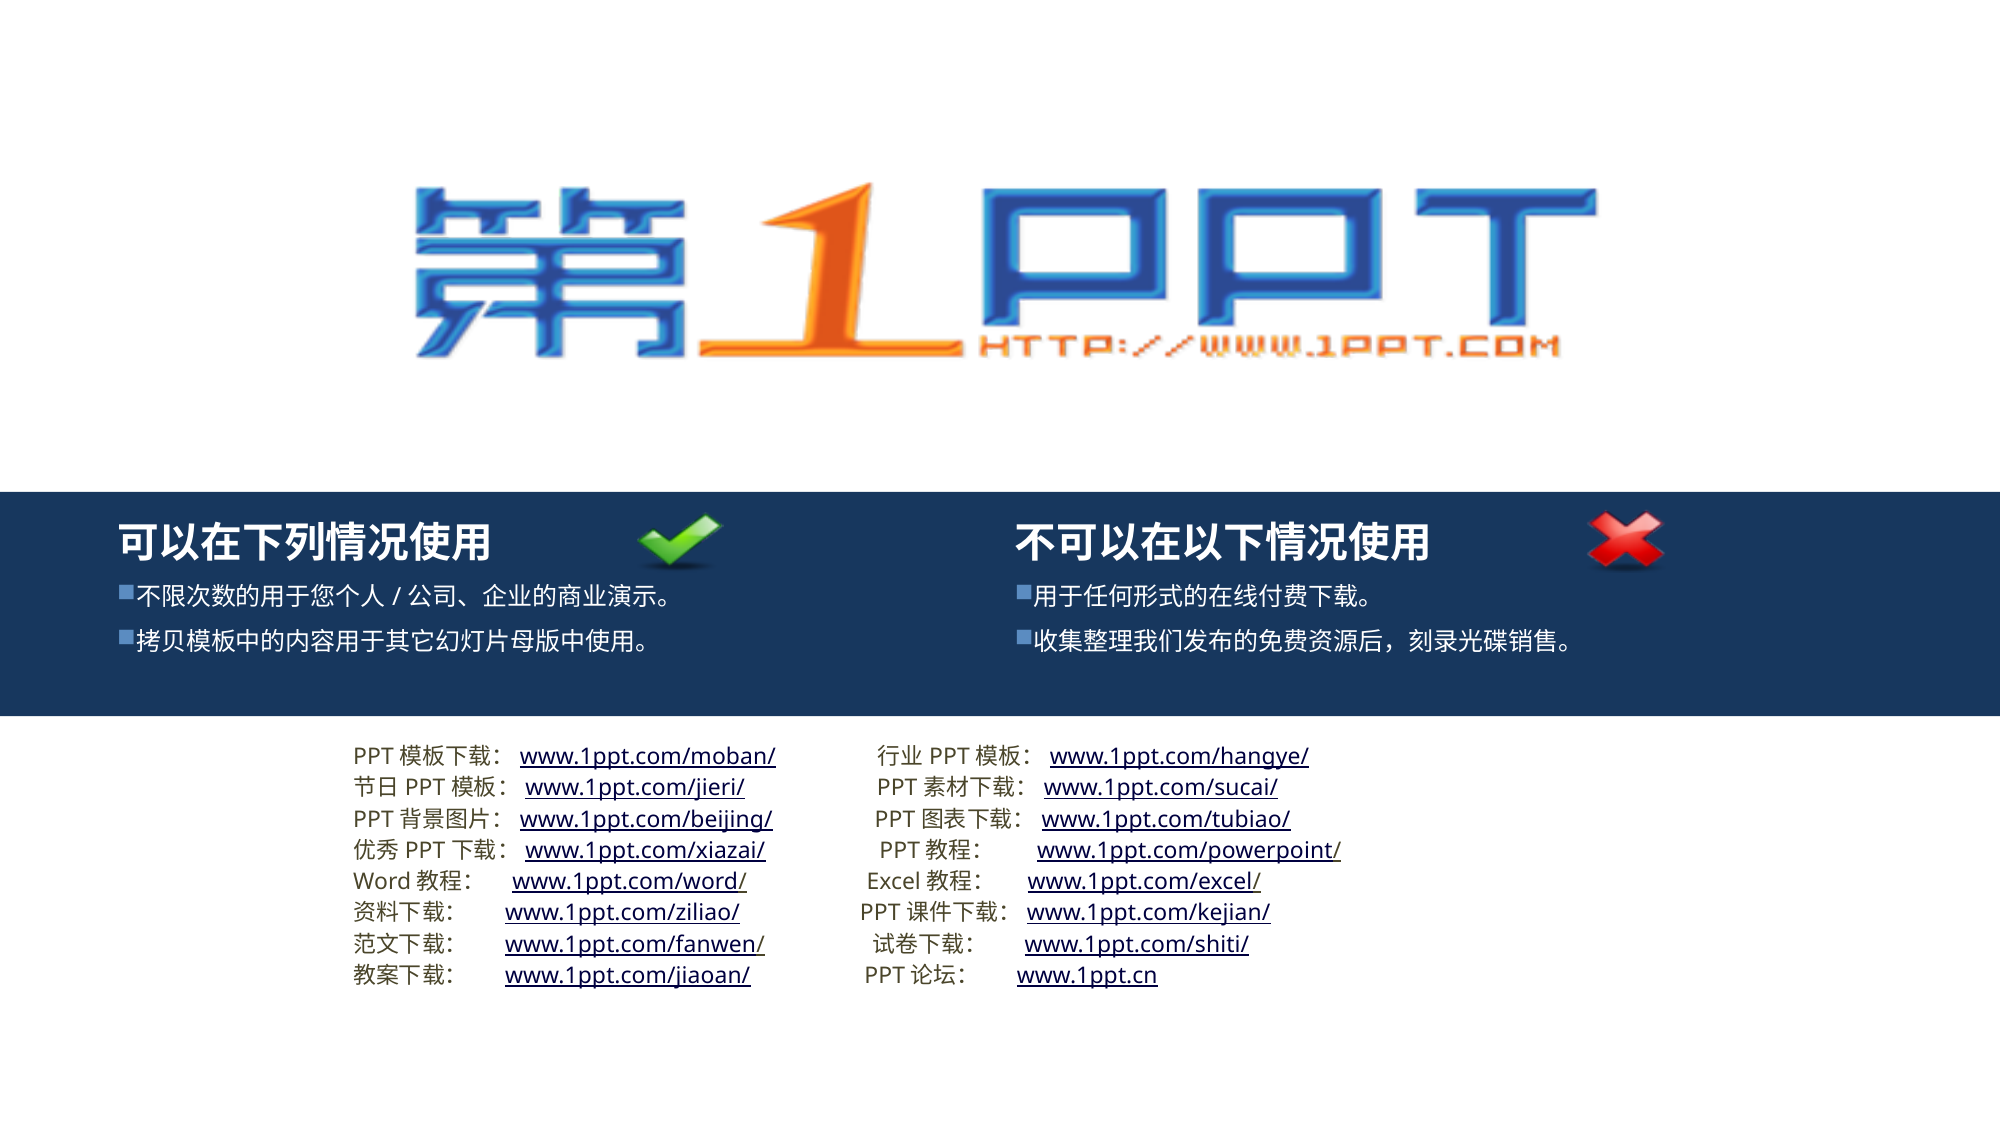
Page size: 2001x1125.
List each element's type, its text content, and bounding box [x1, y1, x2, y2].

text_box [0, 491, 2000, 717]
picture [179, 51, 1867, 492]
text_box PPT模板下载：www.1ppt.com/moban/ 行业PPT模板：www.1ppt.com/hangye/ 节日PPT模板：www.1ppt.com/jieri/ PPT素材下载：www.1ppt.com/sucai/ PPT背景图片：www.1ppt.com/beijing/ PPT图表下载：www.1ppt.com/tubiao/ 优秀PPT下载：www.1ppt.com/xiazai/ PPT教程： www.1ppt.com/powerpoint/ Word教程： www.1ppt.com/word/ Excel教程： www.1ppt.com/excel/ 资料下载： www.1ppt.com/ziliao/ PPT课件下载：www.1ppt.com/kejian/ 范文下载： www.1ppt.com/fanwen/ 试卷下载： www.1ppt.com/shiti/ 教案下载： www.1ppt.com/jiaoan/ PPT论坛： www.1ppt.cn [336, 762, 1752, 1008]
picture [637, 507, 724, 573]
picture [1581, 507, 1669, 573]
text_box 可以在下列情况使用 不限次数的用于您个人/公司、企业的商业演示。 拷贝模板中的内容用于其它幻灯片母版中使用。 [102, 508, 1000, 774]
text_box 不可以在以下情况使用 用于任何形式的在线付费下载。 收集整理我们发布的免费资源后，刻录光碟销售。 [999, 508, 1898, 762]
